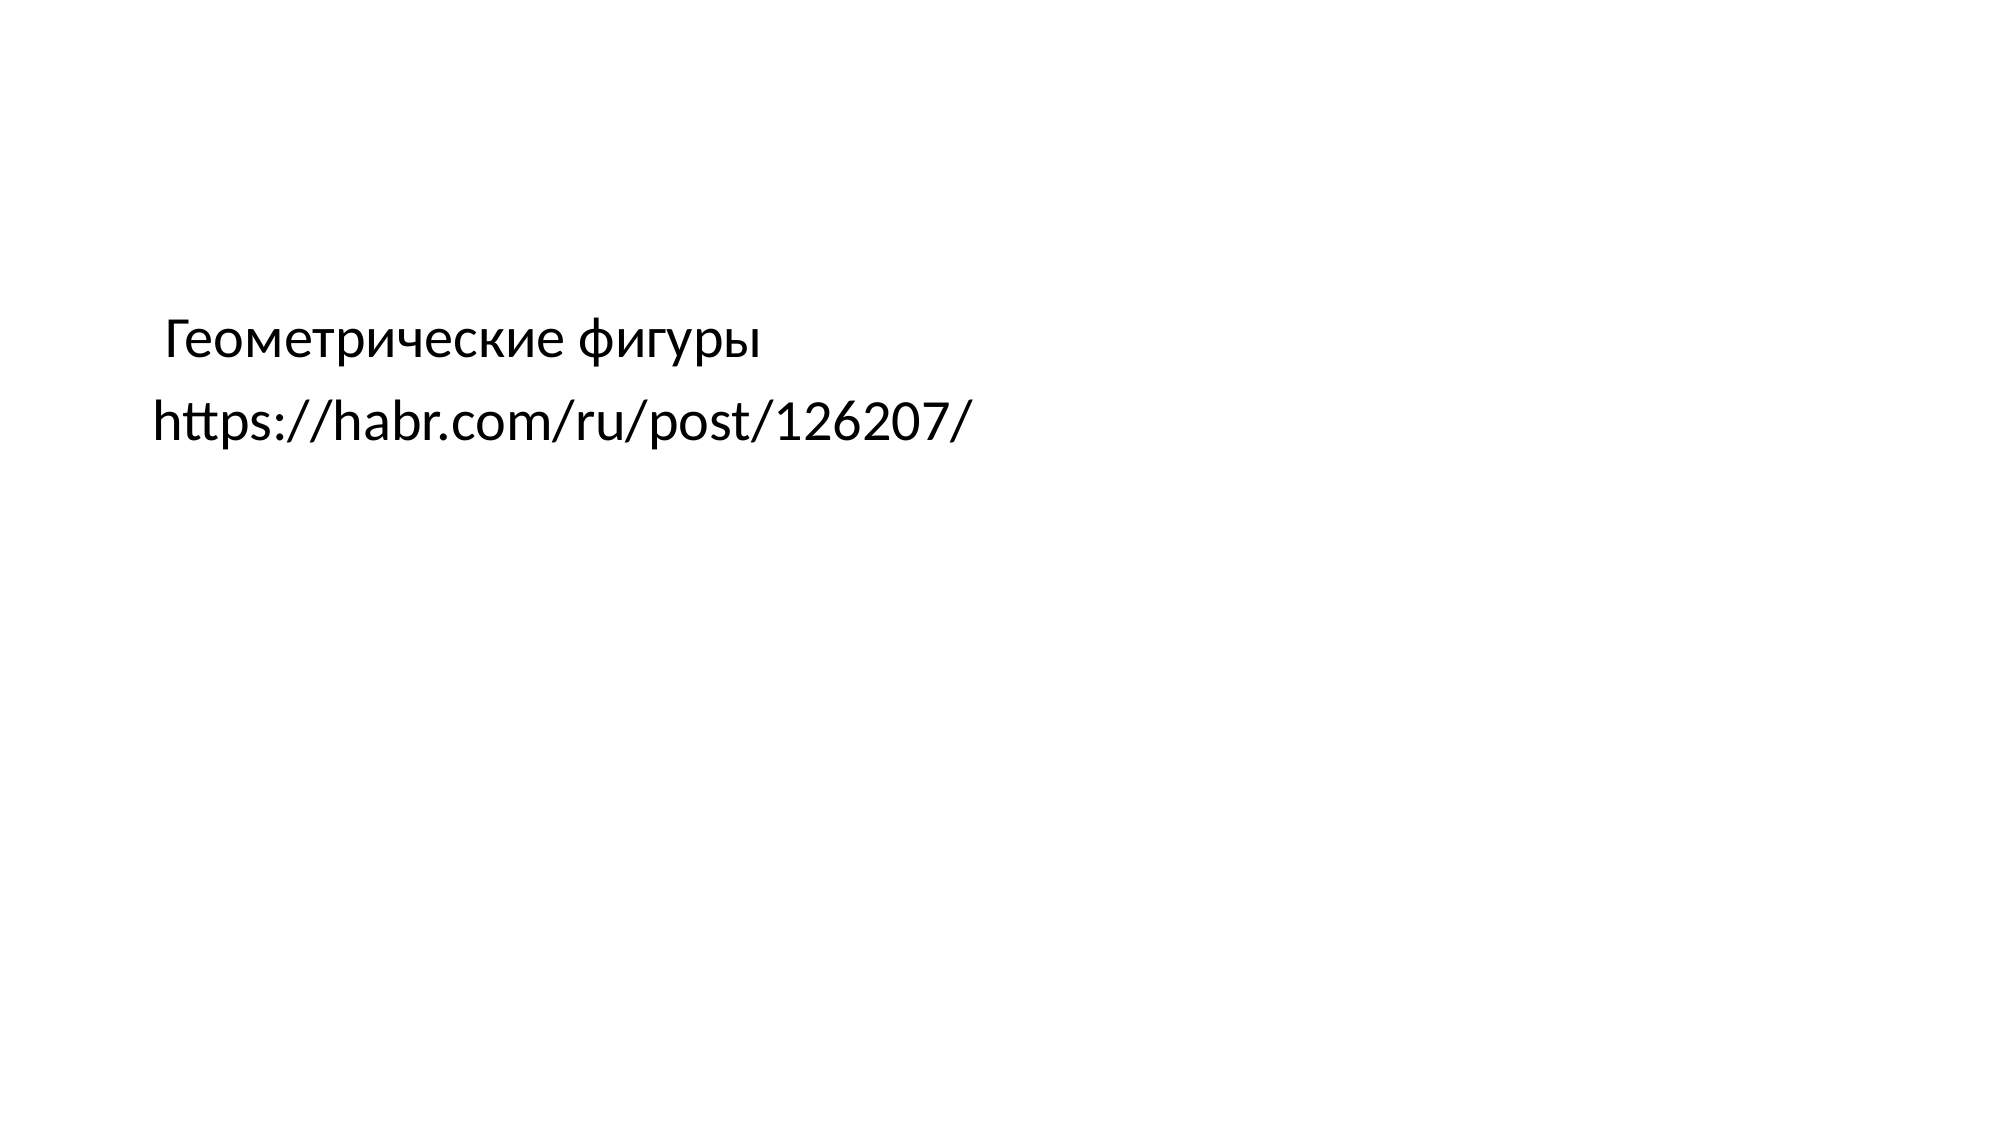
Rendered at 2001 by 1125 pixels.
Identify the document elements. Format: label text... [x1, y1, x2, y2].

list Геометрические фигуры https://habr.com/ru/post/126207/ [137, 299, 1863, 1014]
